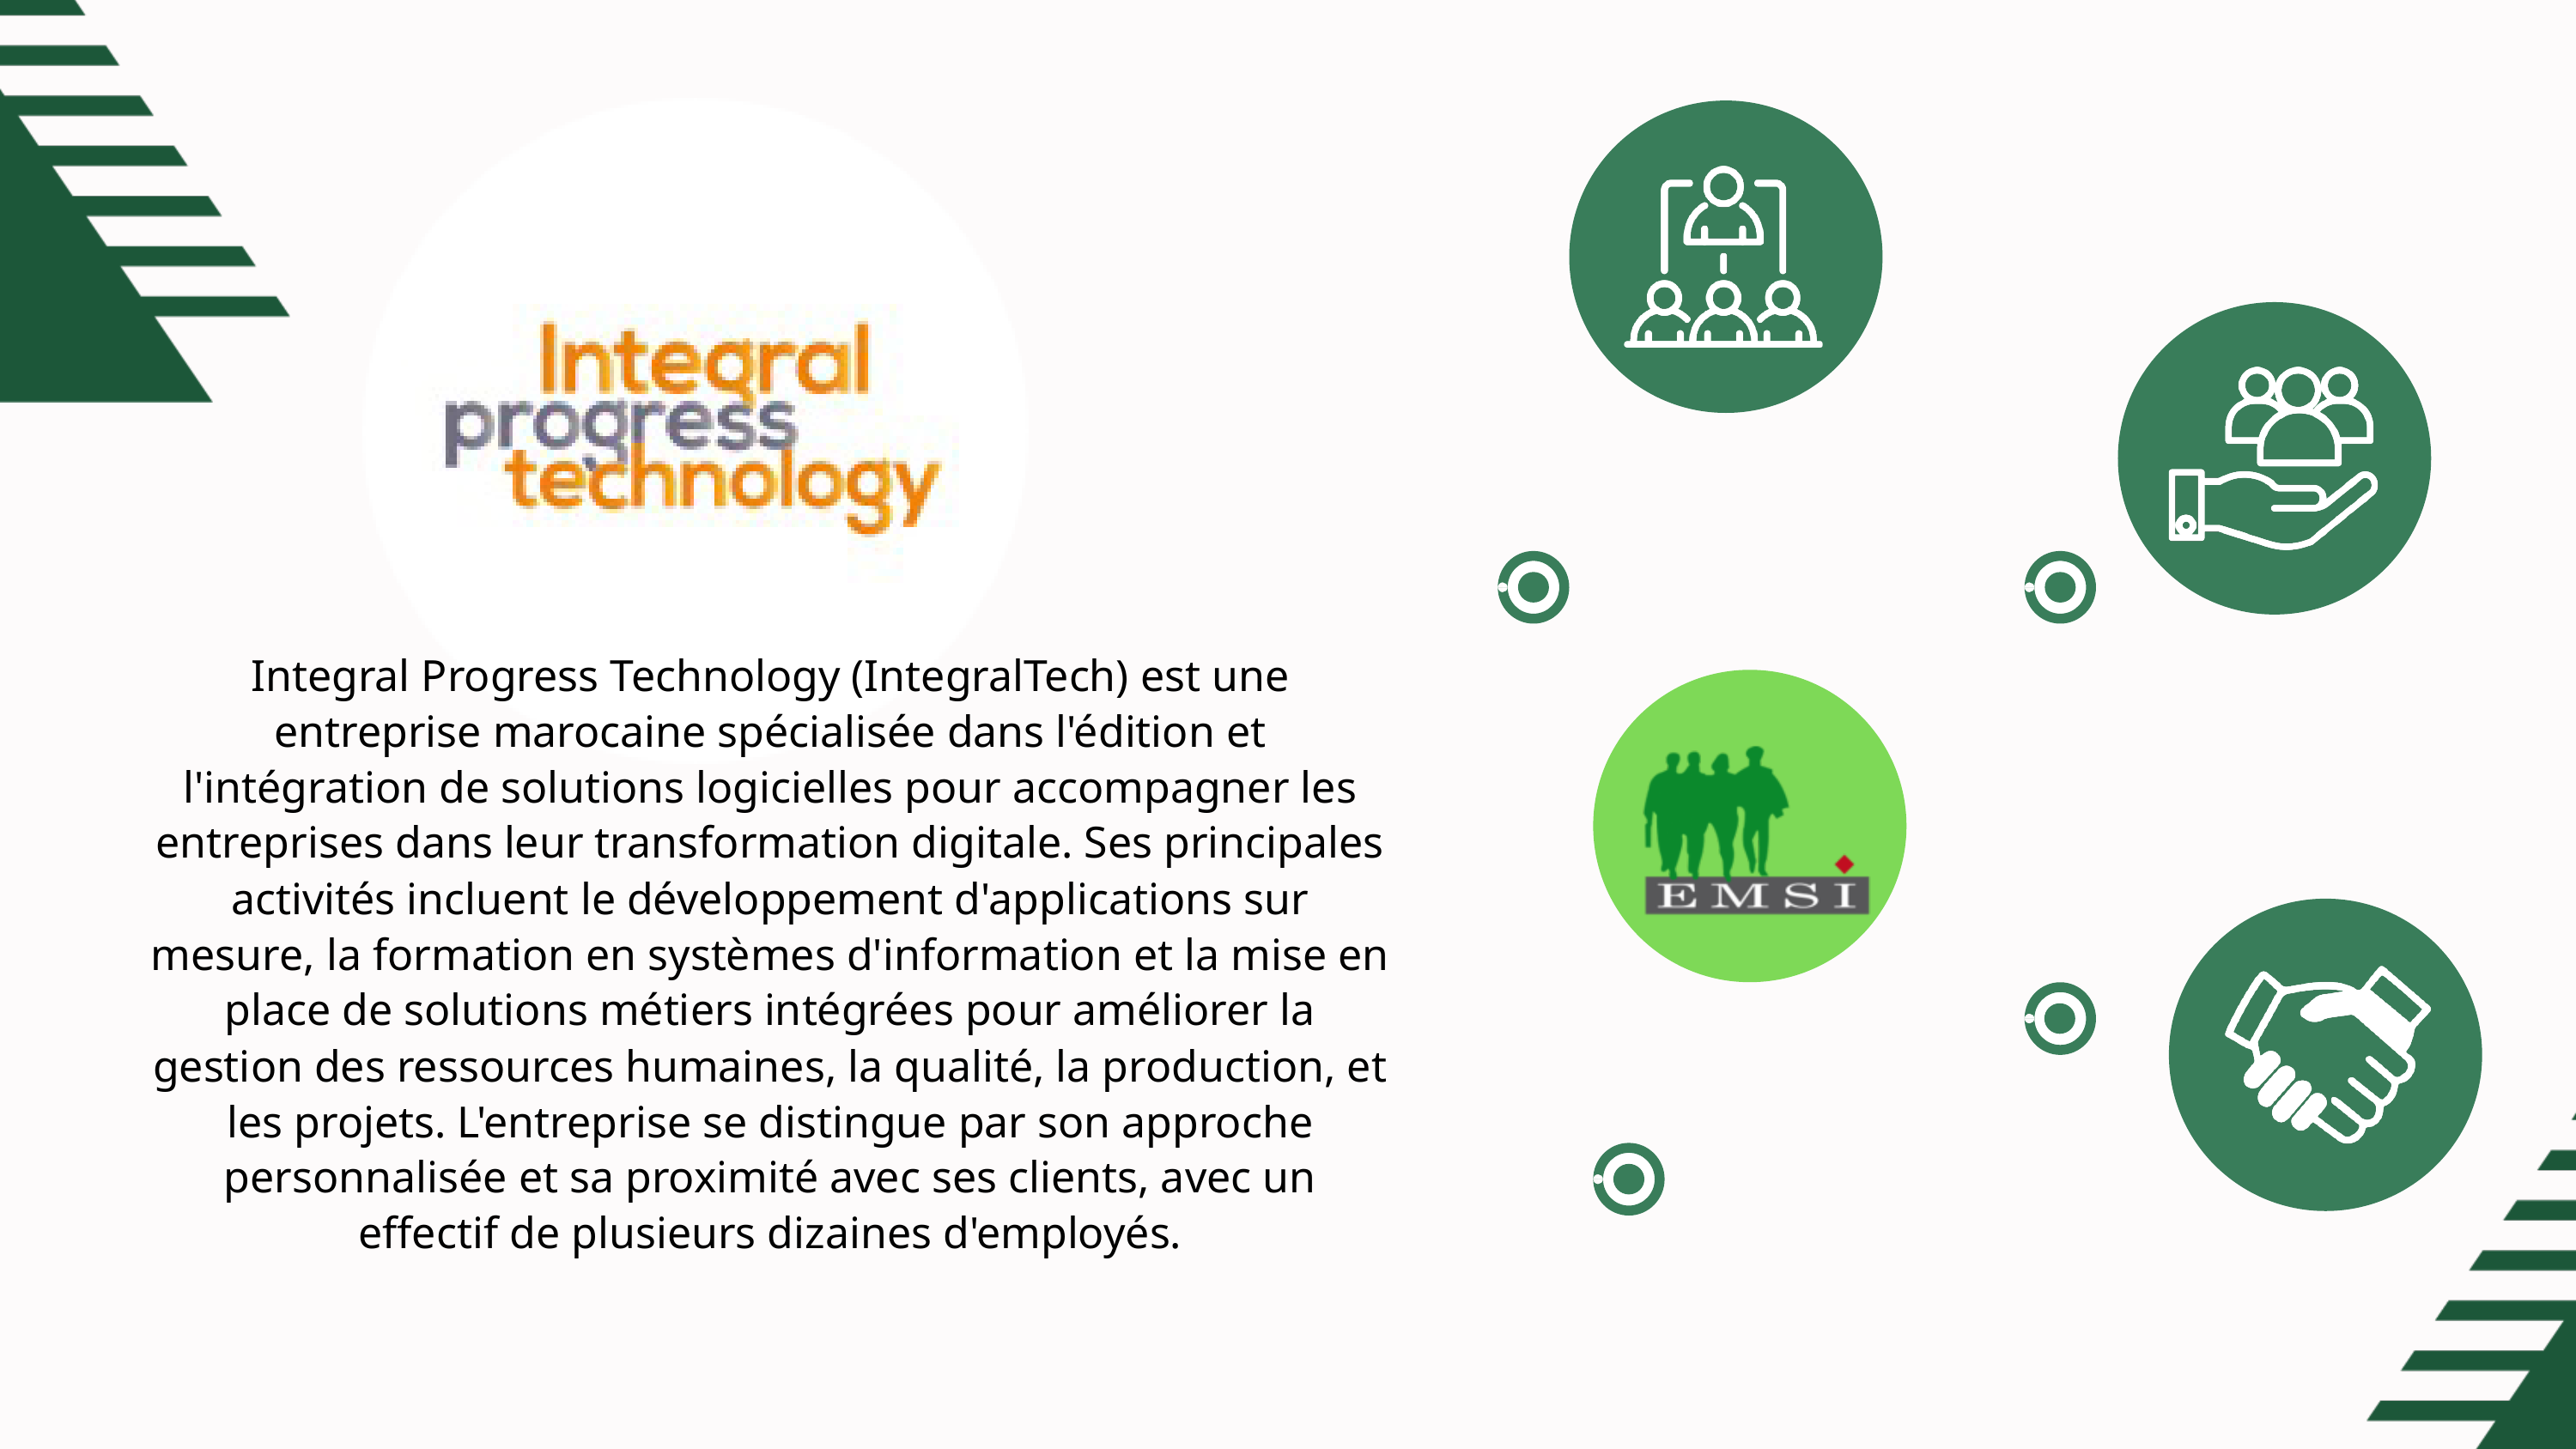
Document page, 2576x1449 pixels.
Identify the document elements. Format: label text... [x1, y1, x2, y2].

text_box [2044, 572, 2076, 603]
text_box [1517, 572, 1550, 603]
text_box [1498, 550, 1570, 624]
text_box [1569, 100, 1883, 414]
text_box Integral Progress Technology (IntegralTech) est une entreprise marocaine spécialisée dans l'édition et l'intégration de solutions logicielles pour accompagner les entreprises dans leur transformation digitale. Ses principales activités incluent le développement d'applications sur mesure, la formation en systèmes d'information et la mise en place de solutions métiers intégrées pour améliorer la gestion des ressources humaines, la qualité, la production, et les projets. L'entreprise se distingue par son approche personnalisée et sa proximité avec ses clients, avec un effectif de plusieurs dizaines d'employés. [149, 644, 1391, 1258]
text_box [2299, 1092, 2576, 1449]
text_box [344, 81, 1043, 644]
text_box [2024, 981, 2097, 1056]
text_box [2044, 1003, 2076, 1034]
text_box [2117, 301, 2432, 615]
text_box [1593, 1143, 1665, 1216]
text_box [1593, 670, 1907, 983]
text_box [0, 0, 290, 403]
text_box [1613, 1163, 1645, 1195]
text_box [2024, 550, 2097, 624]
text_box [2168, 898, 2482, 1211]
